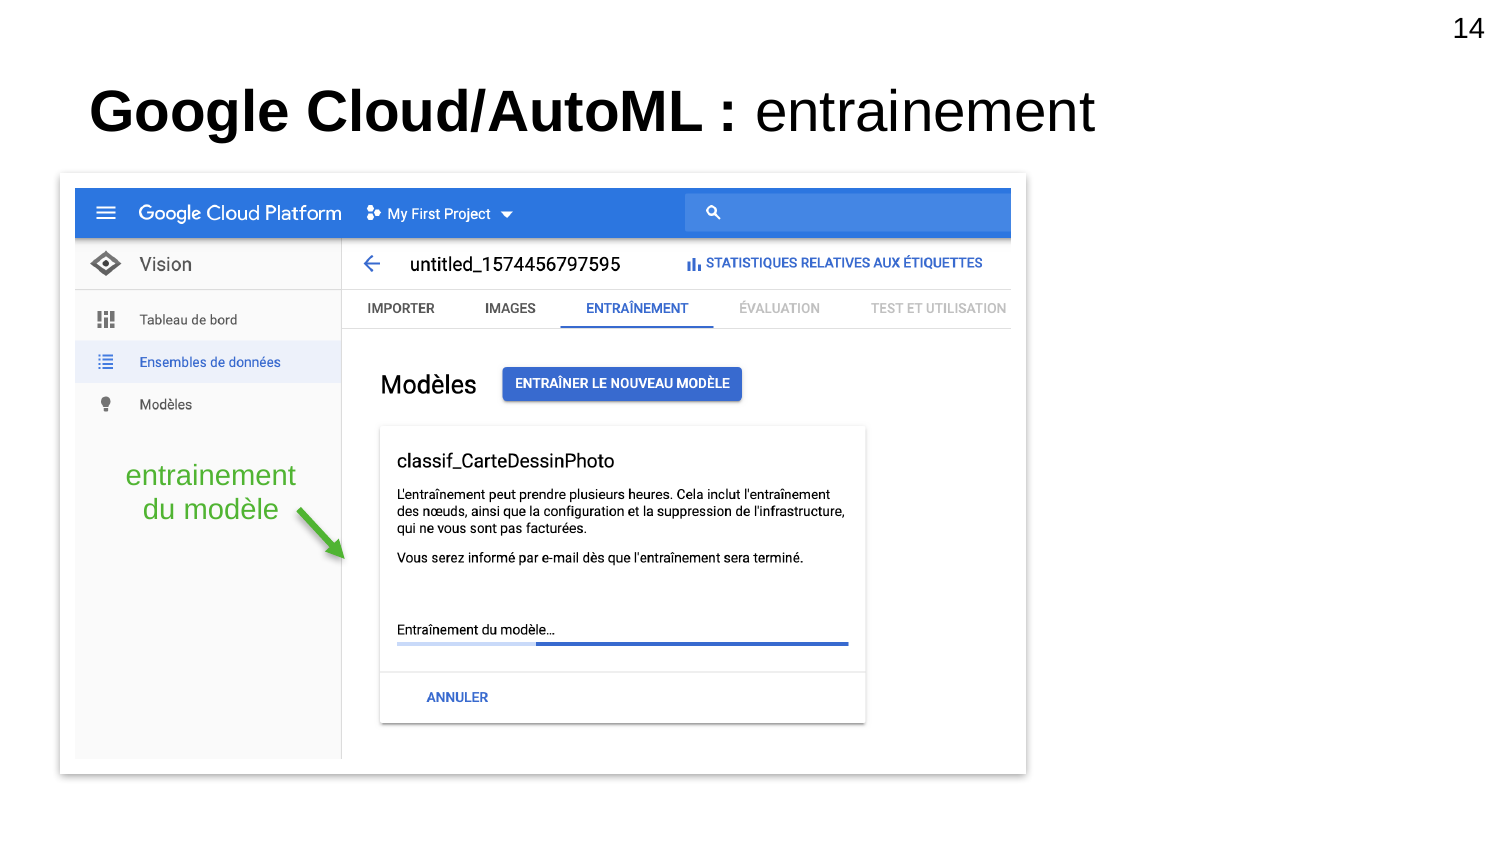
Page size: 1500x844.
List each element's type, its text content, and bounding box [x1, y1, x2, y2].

picture [74, 187, 1012, 760]
title Google Cloud/AutoML : entrainement [75, 65, 1475, 188]
slide_number 14 [1325, 2, 1500, 43]
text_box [296, 510, 347, 558]
